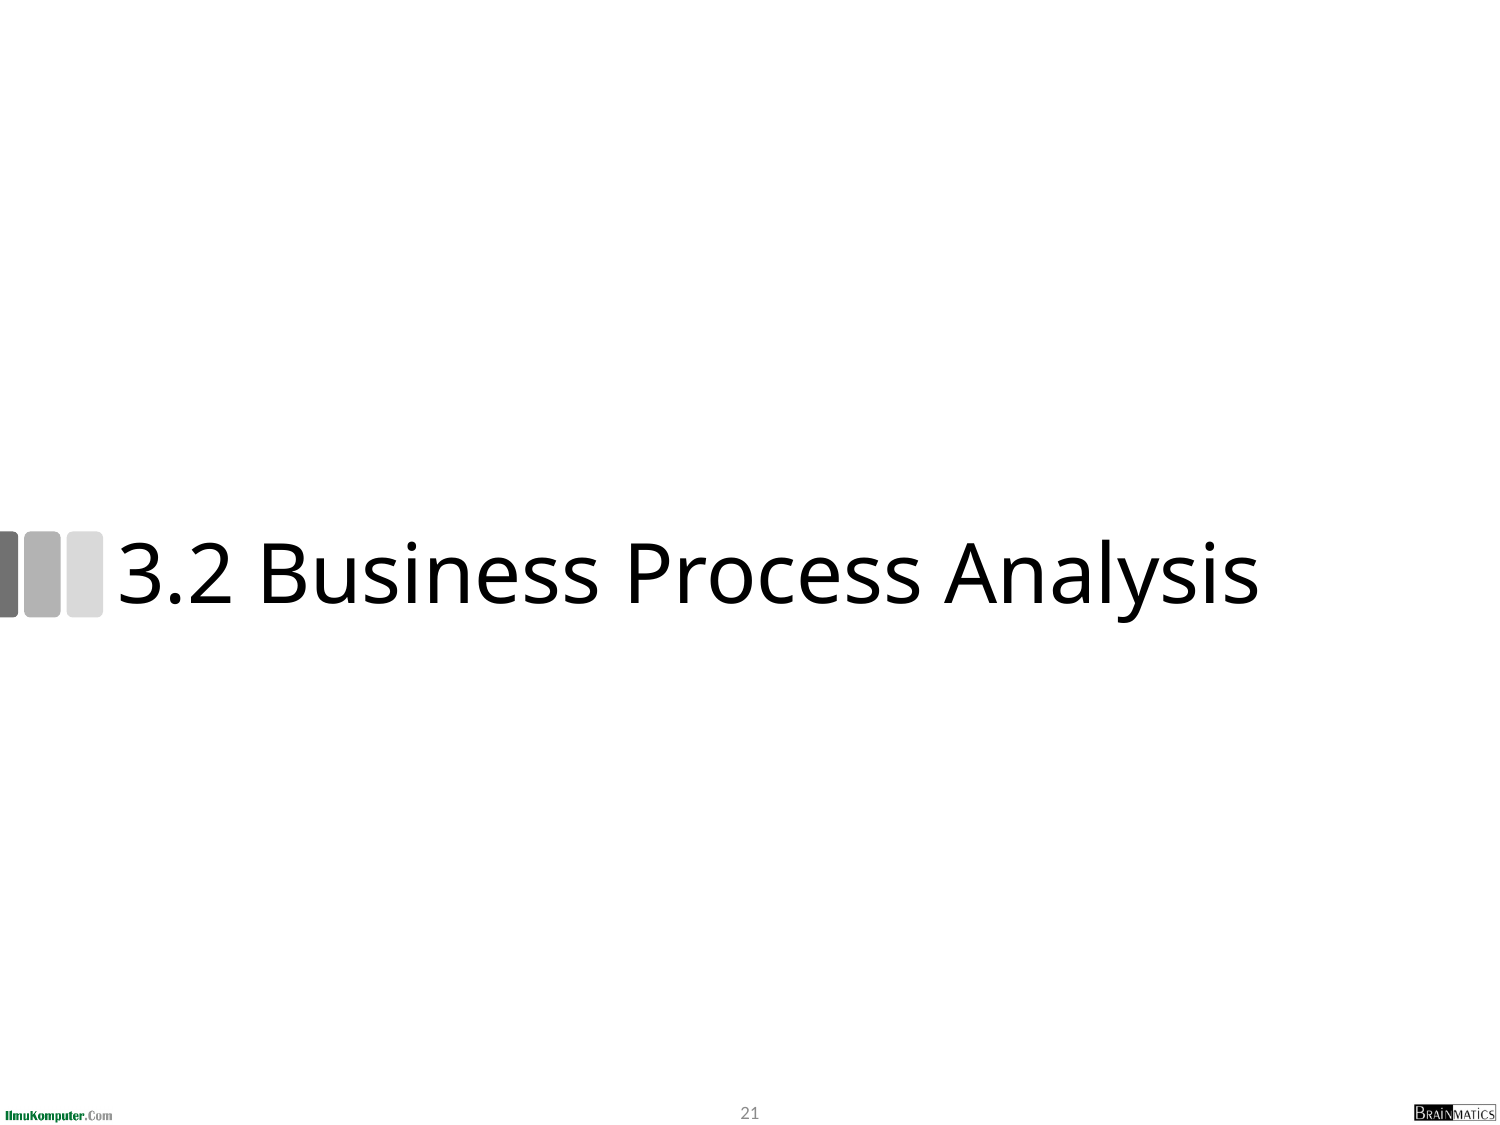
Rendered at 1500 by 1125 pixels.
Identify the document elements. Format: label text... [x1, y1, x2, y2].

slide_number 21 [581, 1100, 919, 1125]
title 3.2 Business Process Analysis [102, 404, 1397, 749]
picture [4, 1106, 113, 1125]
picture [1412, 1102, 1498, 1123]
